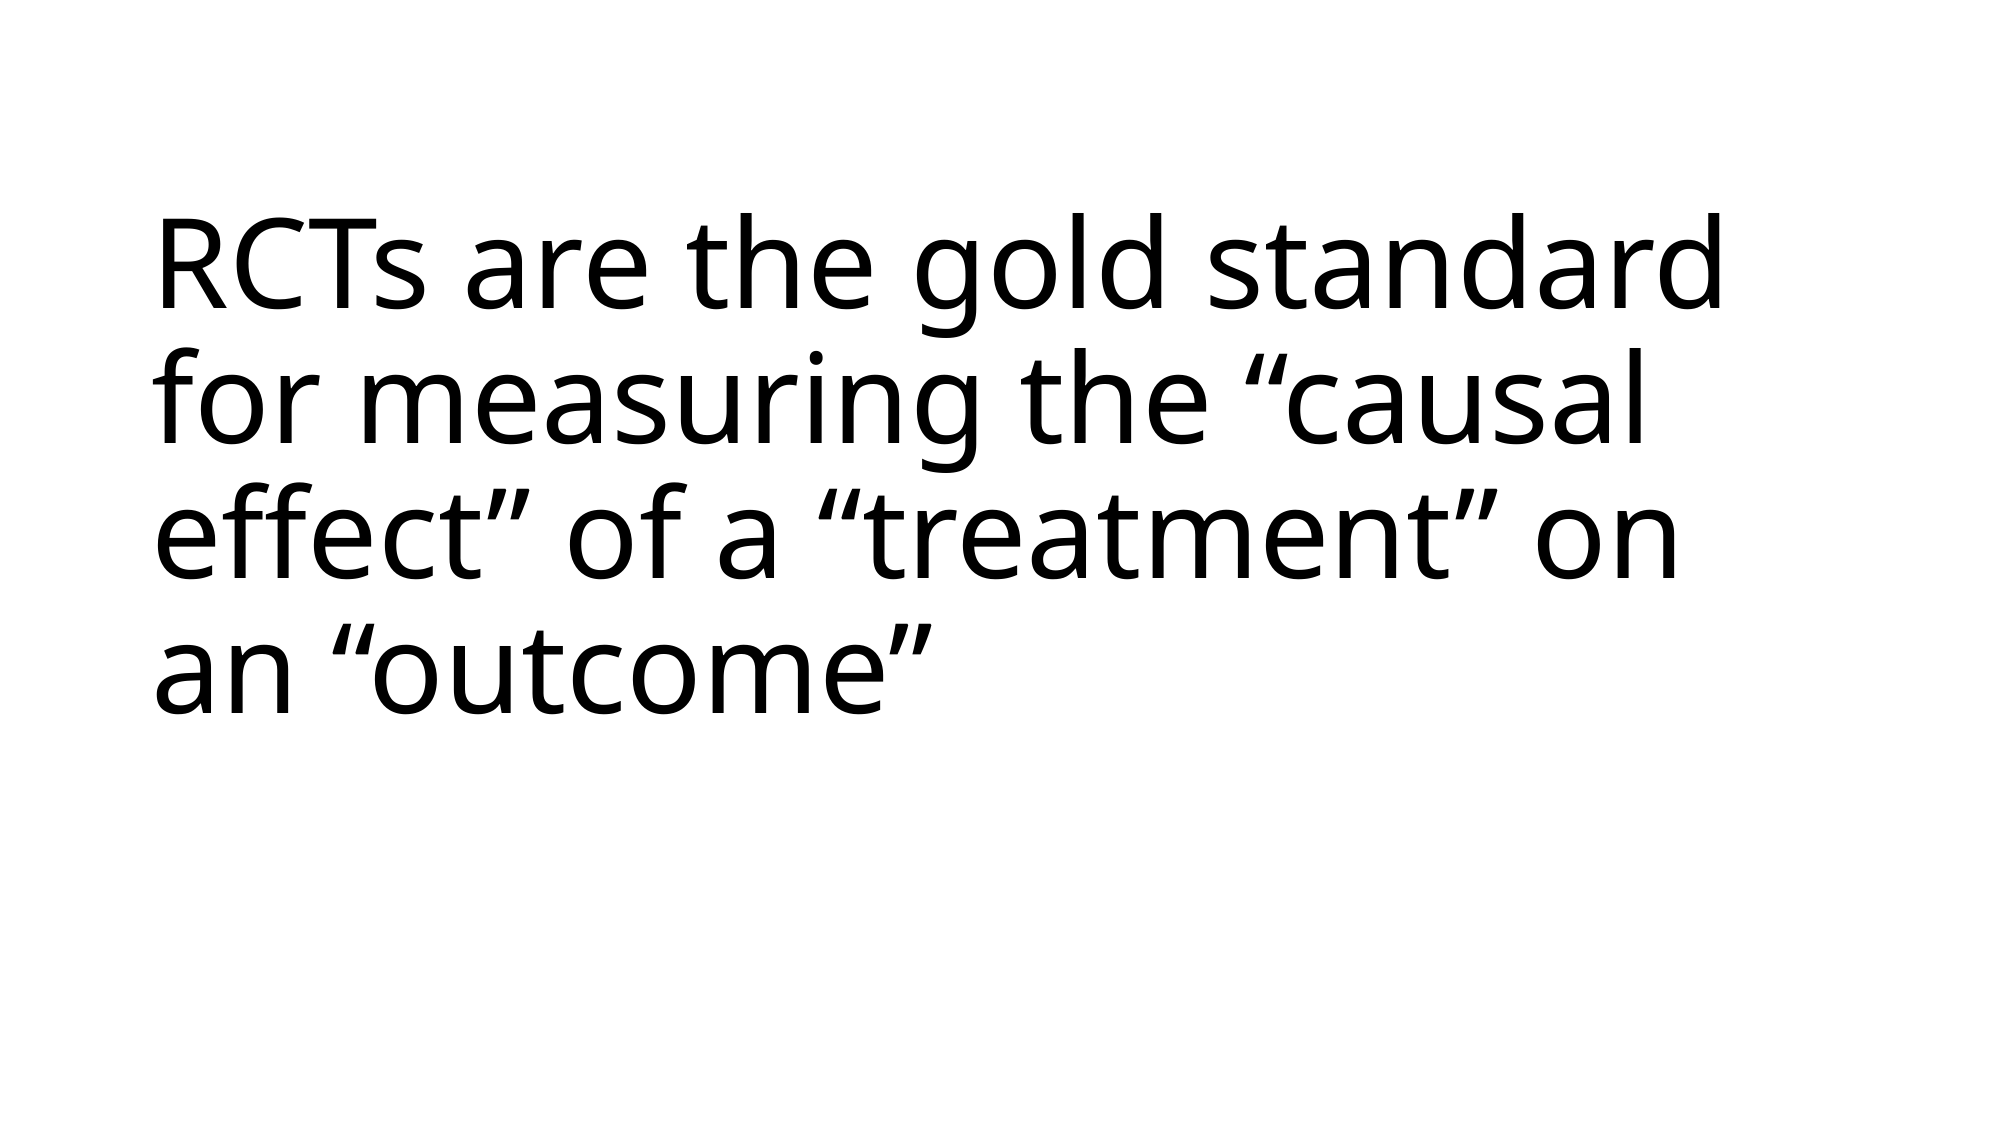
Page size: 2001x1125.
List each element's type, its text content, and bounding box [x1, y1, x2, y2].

title RCTs are the gold standard for measuring the “causal effect” of a “treatment” on an “outcome” [136, 280, 1862, 749]
